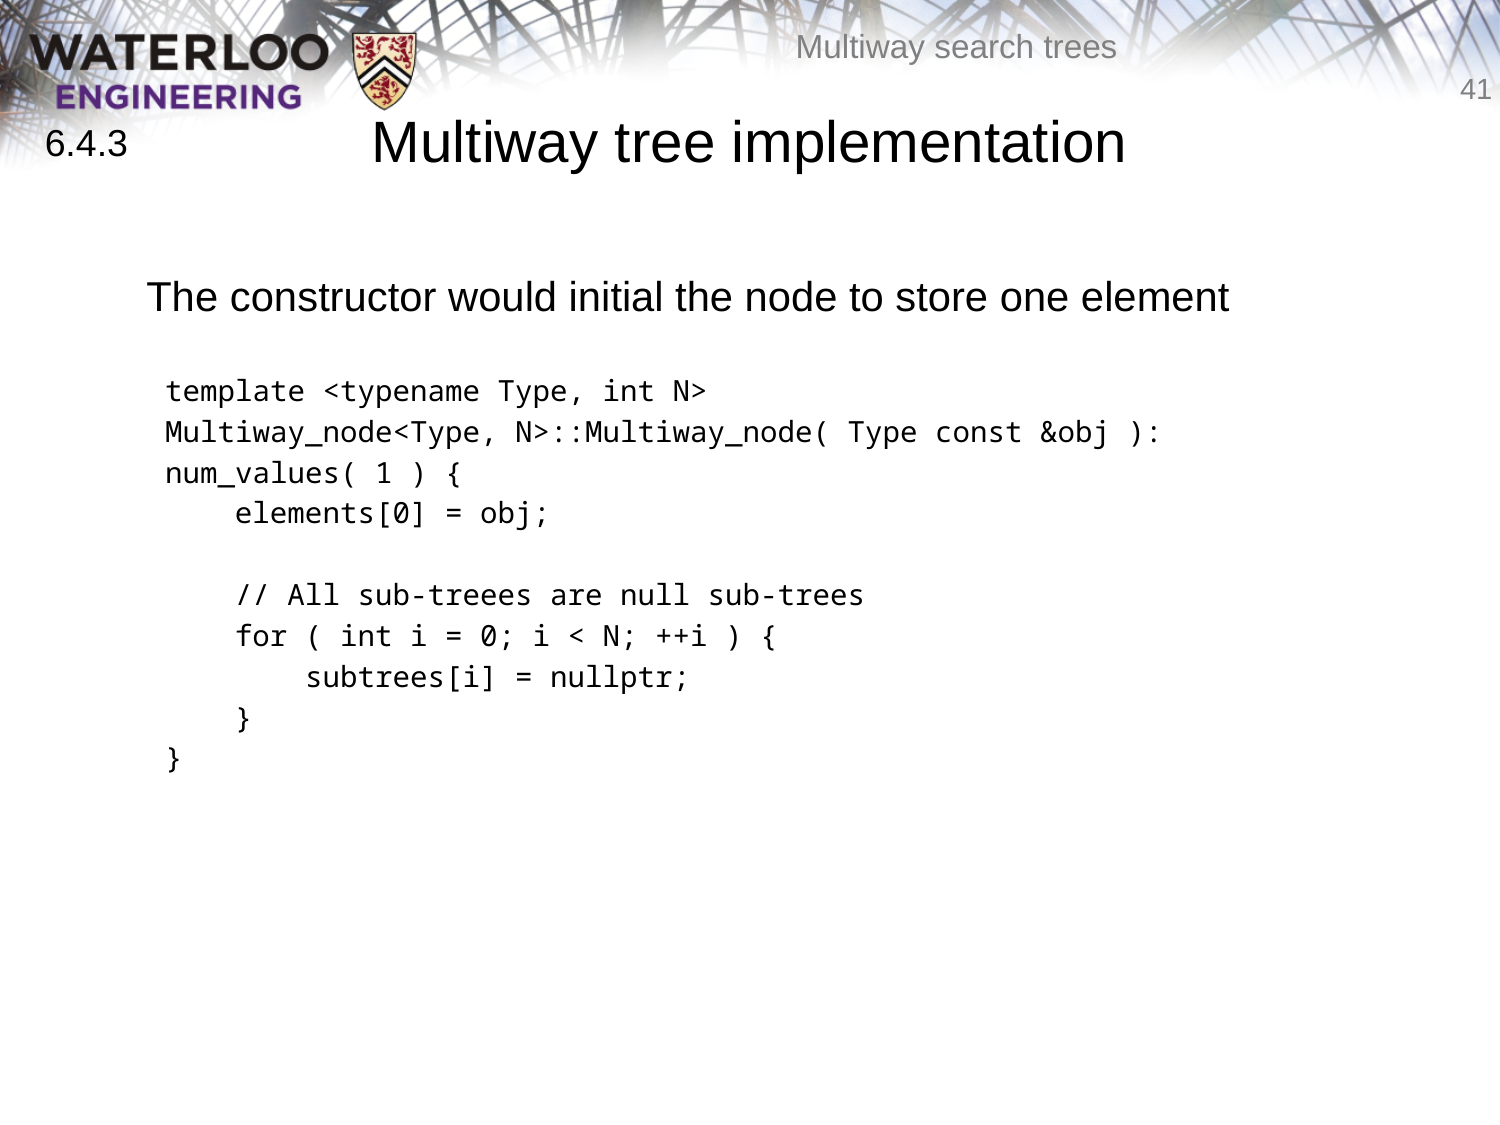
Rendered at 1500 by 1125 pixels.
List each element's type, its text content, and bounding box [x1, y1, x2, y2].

title Multiway tree implementation [74, 44, 1426, 233]
picture [0, 0, 1500, 1125]
list The constructor would initial the node to store one element template <typename Type, int N> Multiway_node<Type, N>::Multiway_node( Type const &obj ): num_values( 1 ) { elements[0] = obj; // All sub-treees are null sub-trees for ( int i = 0; i < N; ++i ) { subtrees[i] = nullptr; } } [74, 262, 1426, 1006]
text_box 6.4.3 [30, 111, 144, 172]
